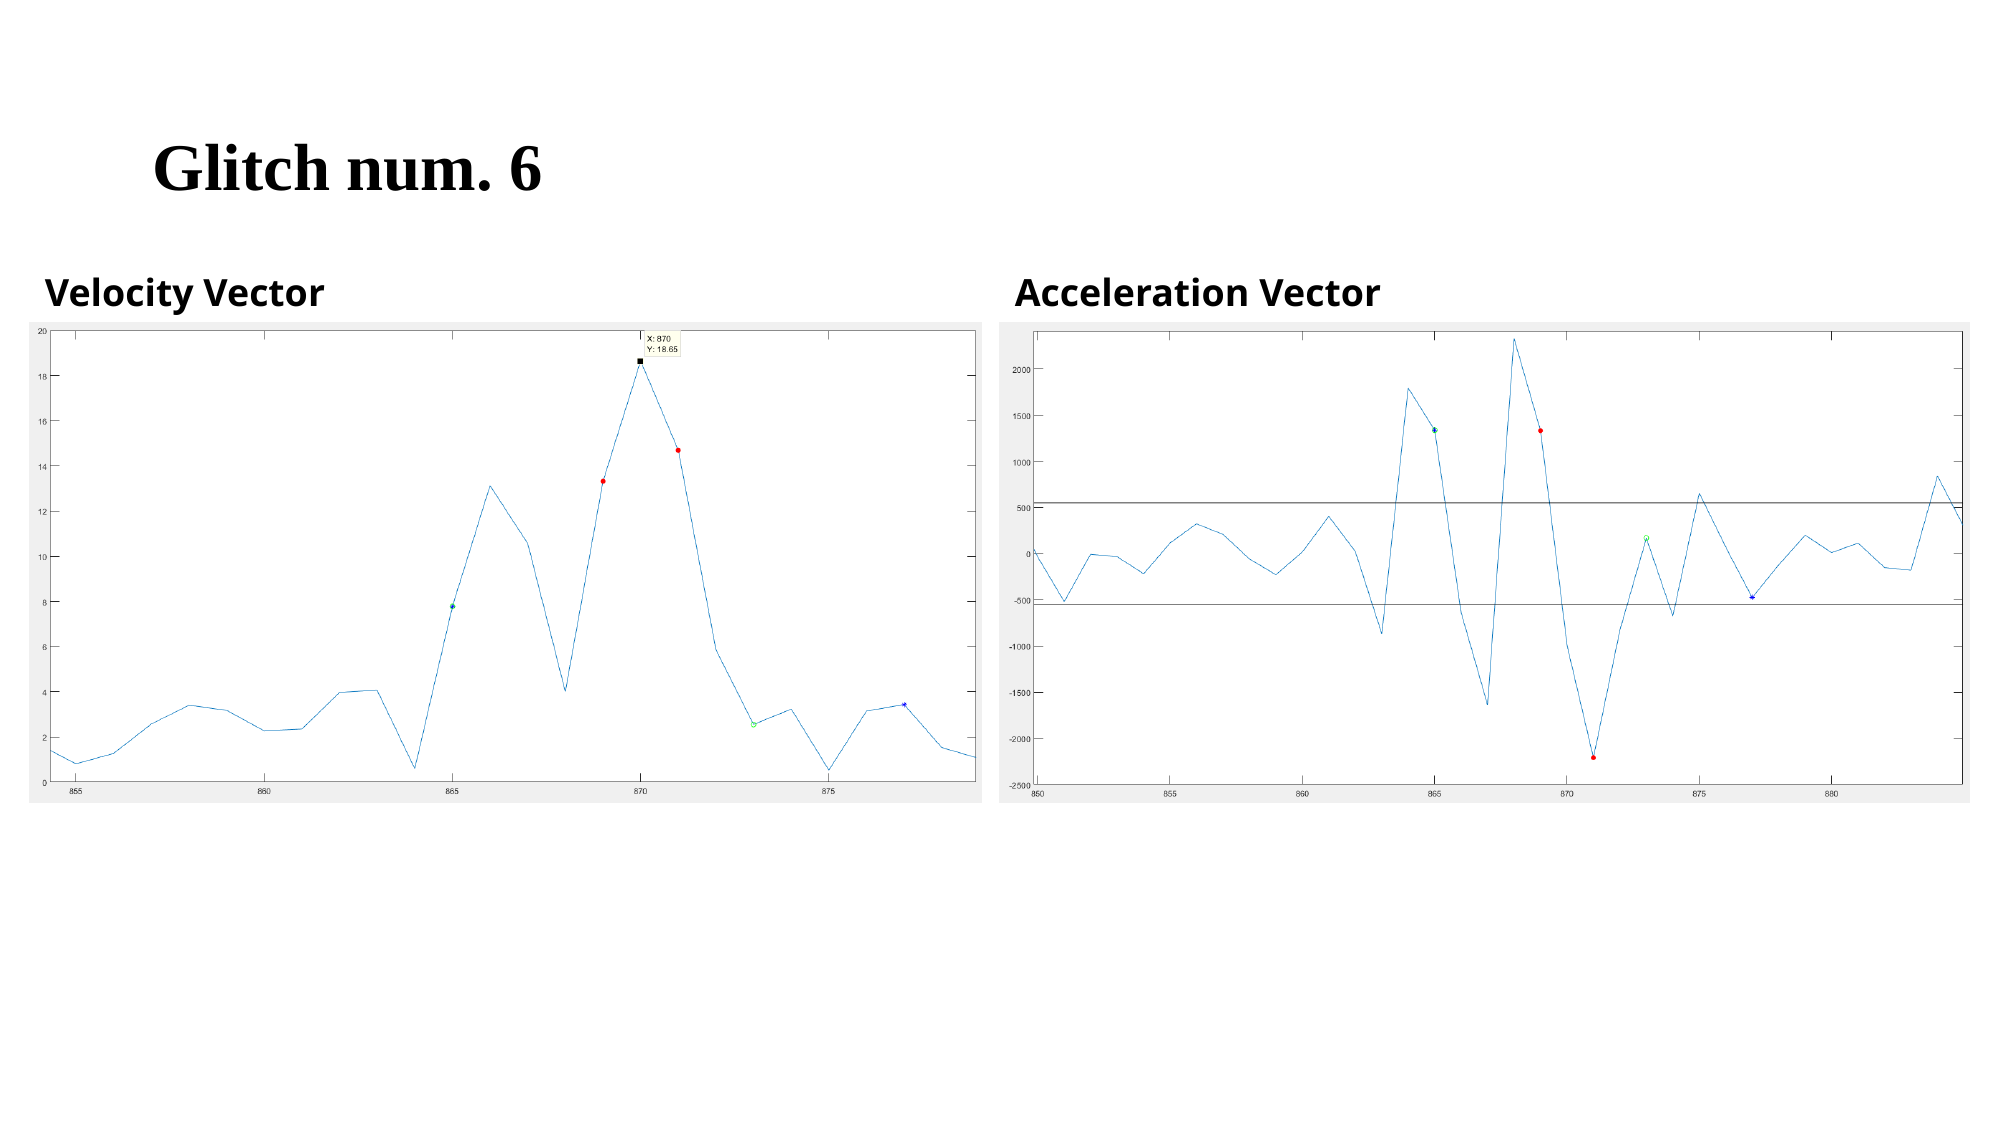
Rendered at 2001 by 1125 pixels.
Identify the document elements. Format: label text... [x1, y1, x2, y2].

picture [29, 322, 982, 803]
text_box Velocity Vector [29, 261, 544, 322]
picture [999, 322, 1970, 803]
text_box Acceleration Vector [999, 261, 1514, 322]
title Glitch num. 6 [137, 59, 1863, 278]
